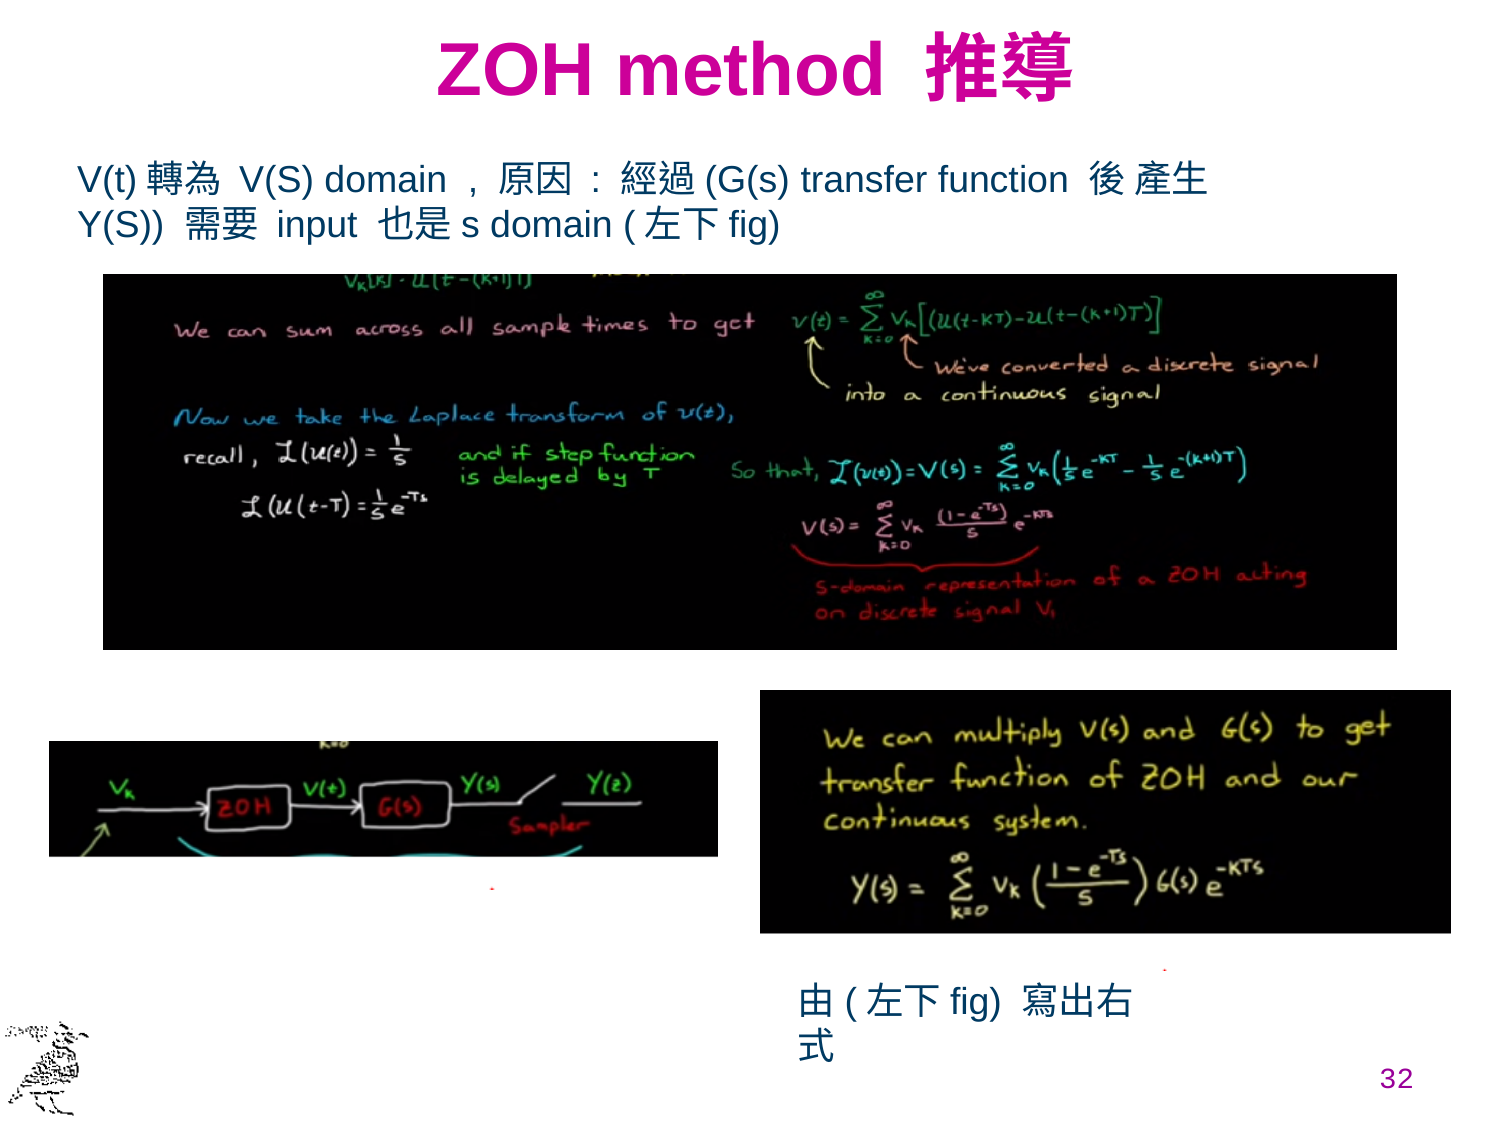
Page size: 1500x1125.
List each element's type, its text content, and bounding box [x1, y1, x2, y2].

text_box 由(左下fig) 寫出右式 [783, 979, 1180, 1075]
picture [102, 274, 1451, 971]
title ZOH method 推導 [62, 24, 1450, 119]
picture [48, 740, 719, 890]
slide_number 32 [1160, 1056, 1430, 1125]
text_box V(t)轉為 V(S) domain , 原因 : 經過(G(s) transfer function 後 產生 Y(S)) 需要 input 也是s domain (左下fig) [62, 147, 1234, 253]
